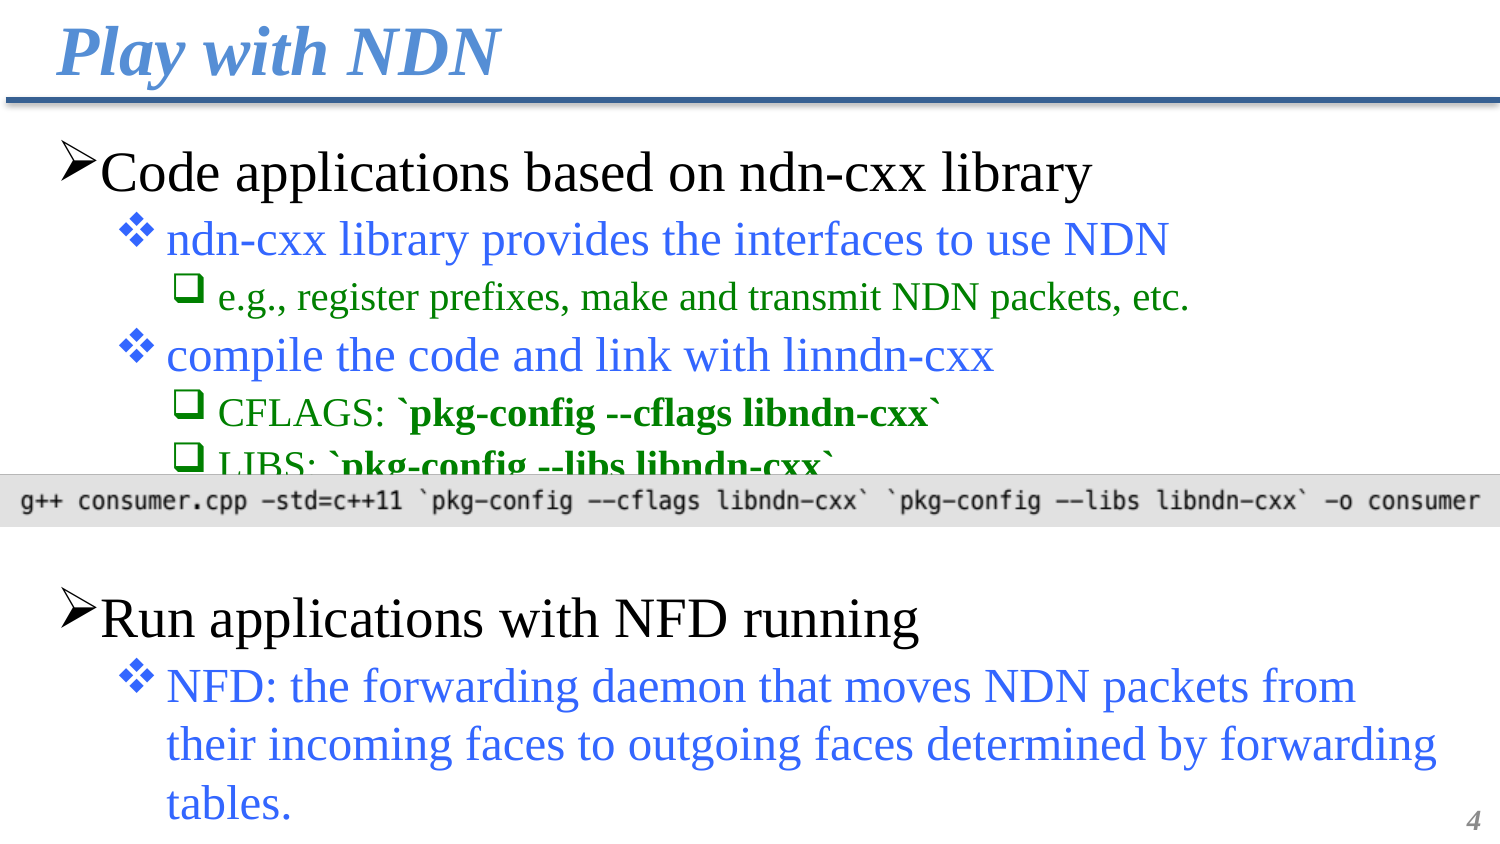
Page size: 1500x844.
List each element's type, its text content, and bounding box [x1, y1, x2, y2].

picture [0, 473, 1500, 527]
title Play with NDN [41, 0, 632, 106]
slide_number 3 [1411, 796, 1497, 841]
list Code applications based on ndn-cxx library ndn-cxx library provides the interfaces to use NDN e.g., register prefixes, make and transmit NDN packets, etc. compile the code and link with linndn-cxx CFLAGS: `pkg-config --cflags libndn-cxx` LIBS: `pkg-config --libs libndn-cxx` Run applications with NFD running NFD: the forwarding daemon that moves NDN packets from their incoming faces to outgoing faces determined by forwarding tables. [41, 535, 1461, 841]
list Code applications based on ndn-cxx library ndn-cxx library provides the interfaces to use NDN e.g., register prefixes, make and transmit NDN packets, etc. compile the code and link with linndn-cxx CFLAGS: `pkg-config --cflags libndn-cxx` LIBS: `pkg-config --libs libndn-cxx` Run applications with NFD running NFD: the forwarding daemon that moves NDN packets from their incoming faces to outgoing faces determined by forwarding tables. [41, 126, 1461, 471]
